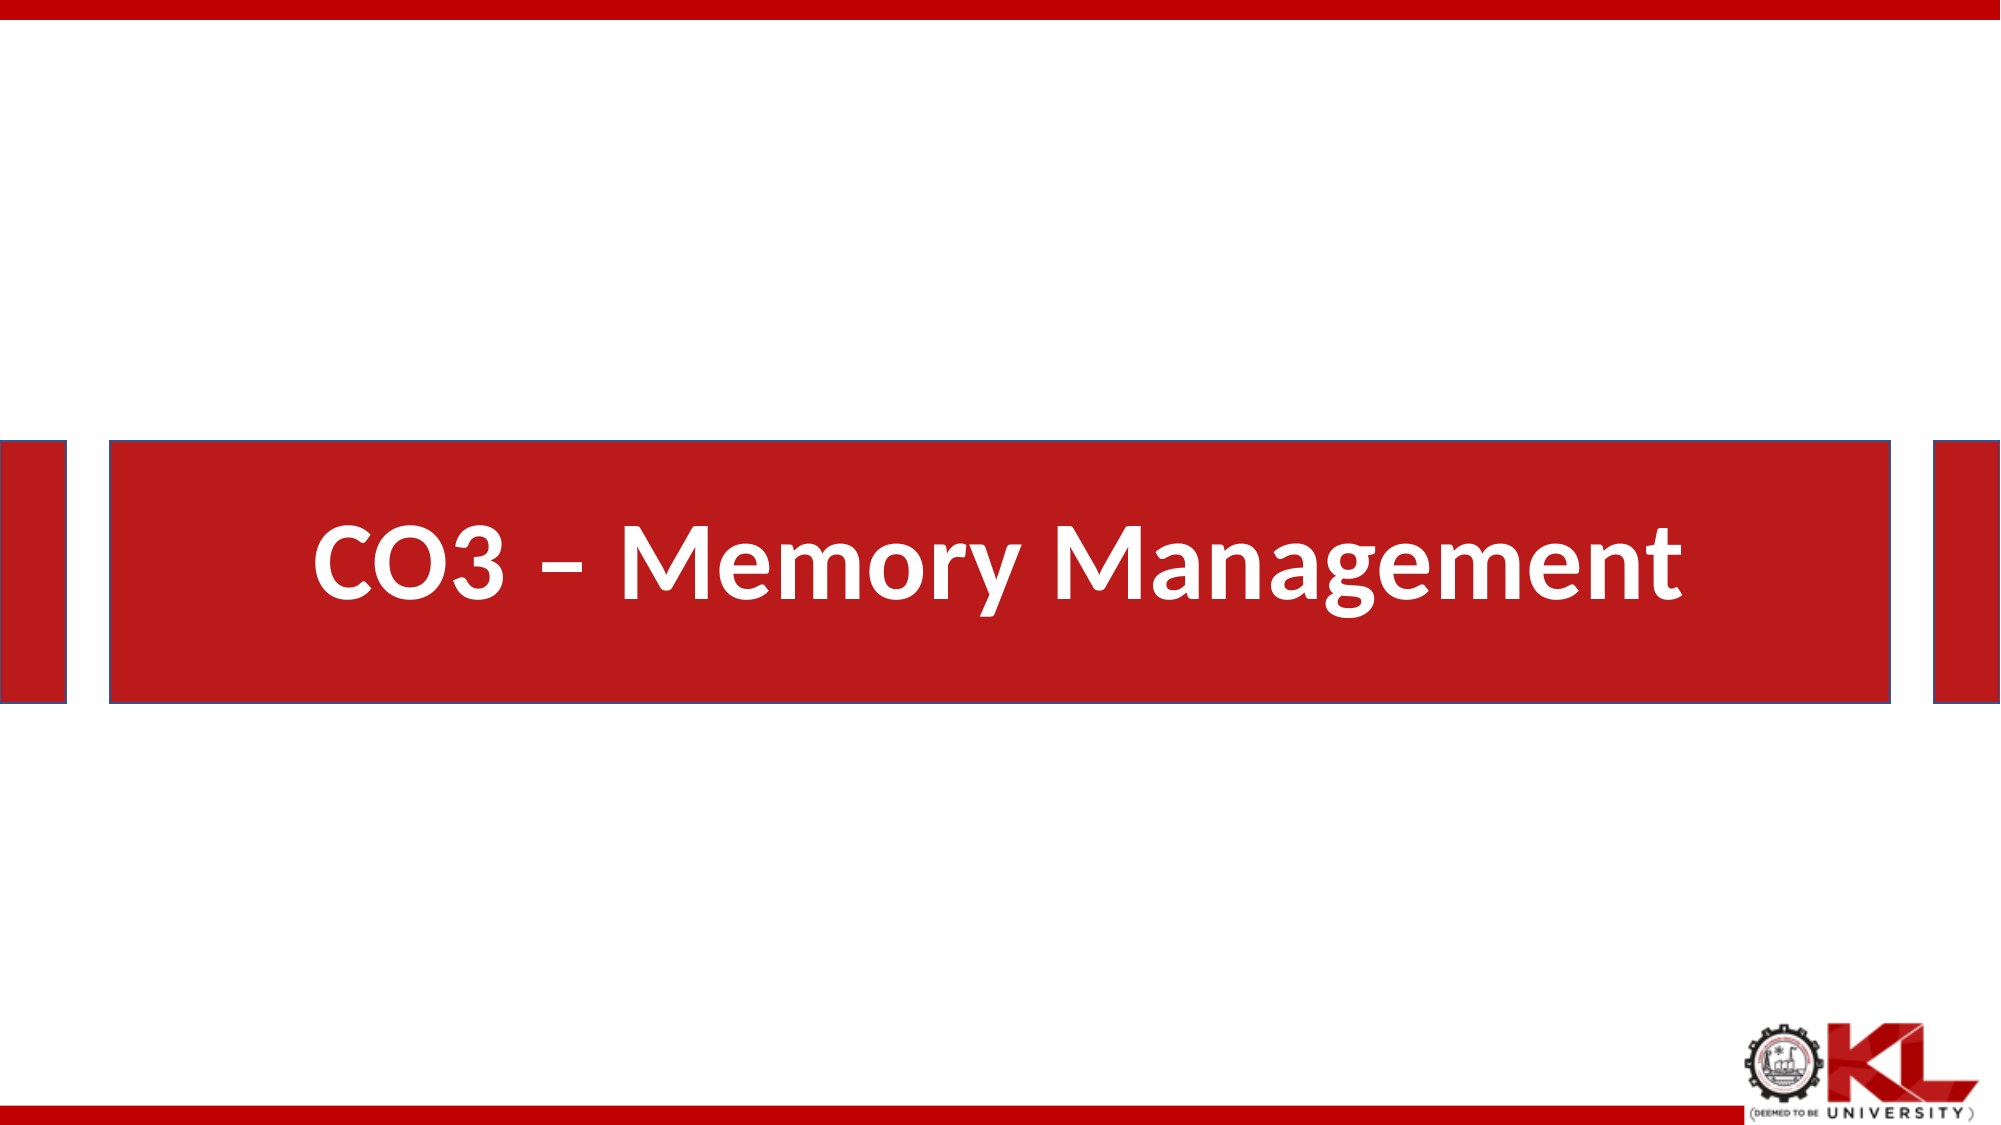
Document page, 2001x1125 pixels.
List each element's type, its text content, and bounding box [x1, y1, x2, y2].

picture [1744, 1013, 2000, 1122]
text_box [1933, 440, 2000, 704]
text_box [0, 1105, 1745, 1125]
text_box [0, 0, 2000, 21]
text_box [0, 440, 67, 704]
text_box [109, 440, 1891, 704]
title CO3 – Memory Management [110, 454, 1890, 672]
